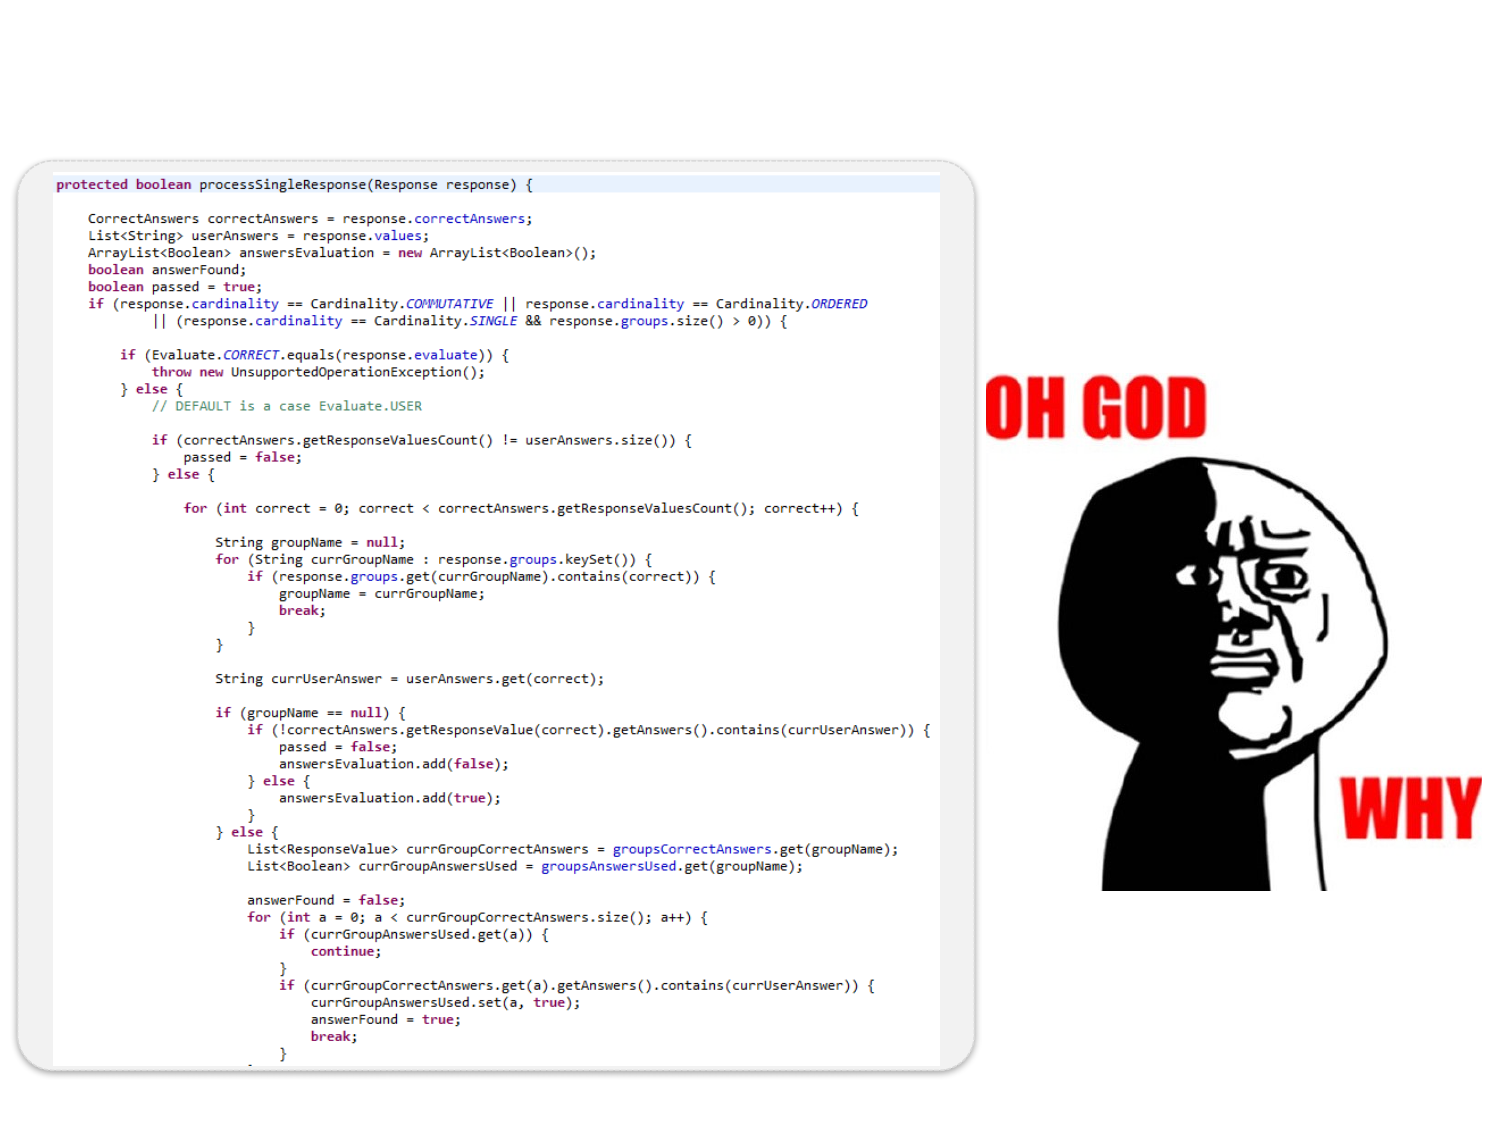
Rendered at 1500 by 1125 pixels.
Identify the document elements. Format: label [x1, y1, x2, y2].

picture [985, 373, 1482, 891]
text_box [16, 159, 976, 1072]
picture [52, 172, 940, 1067]
